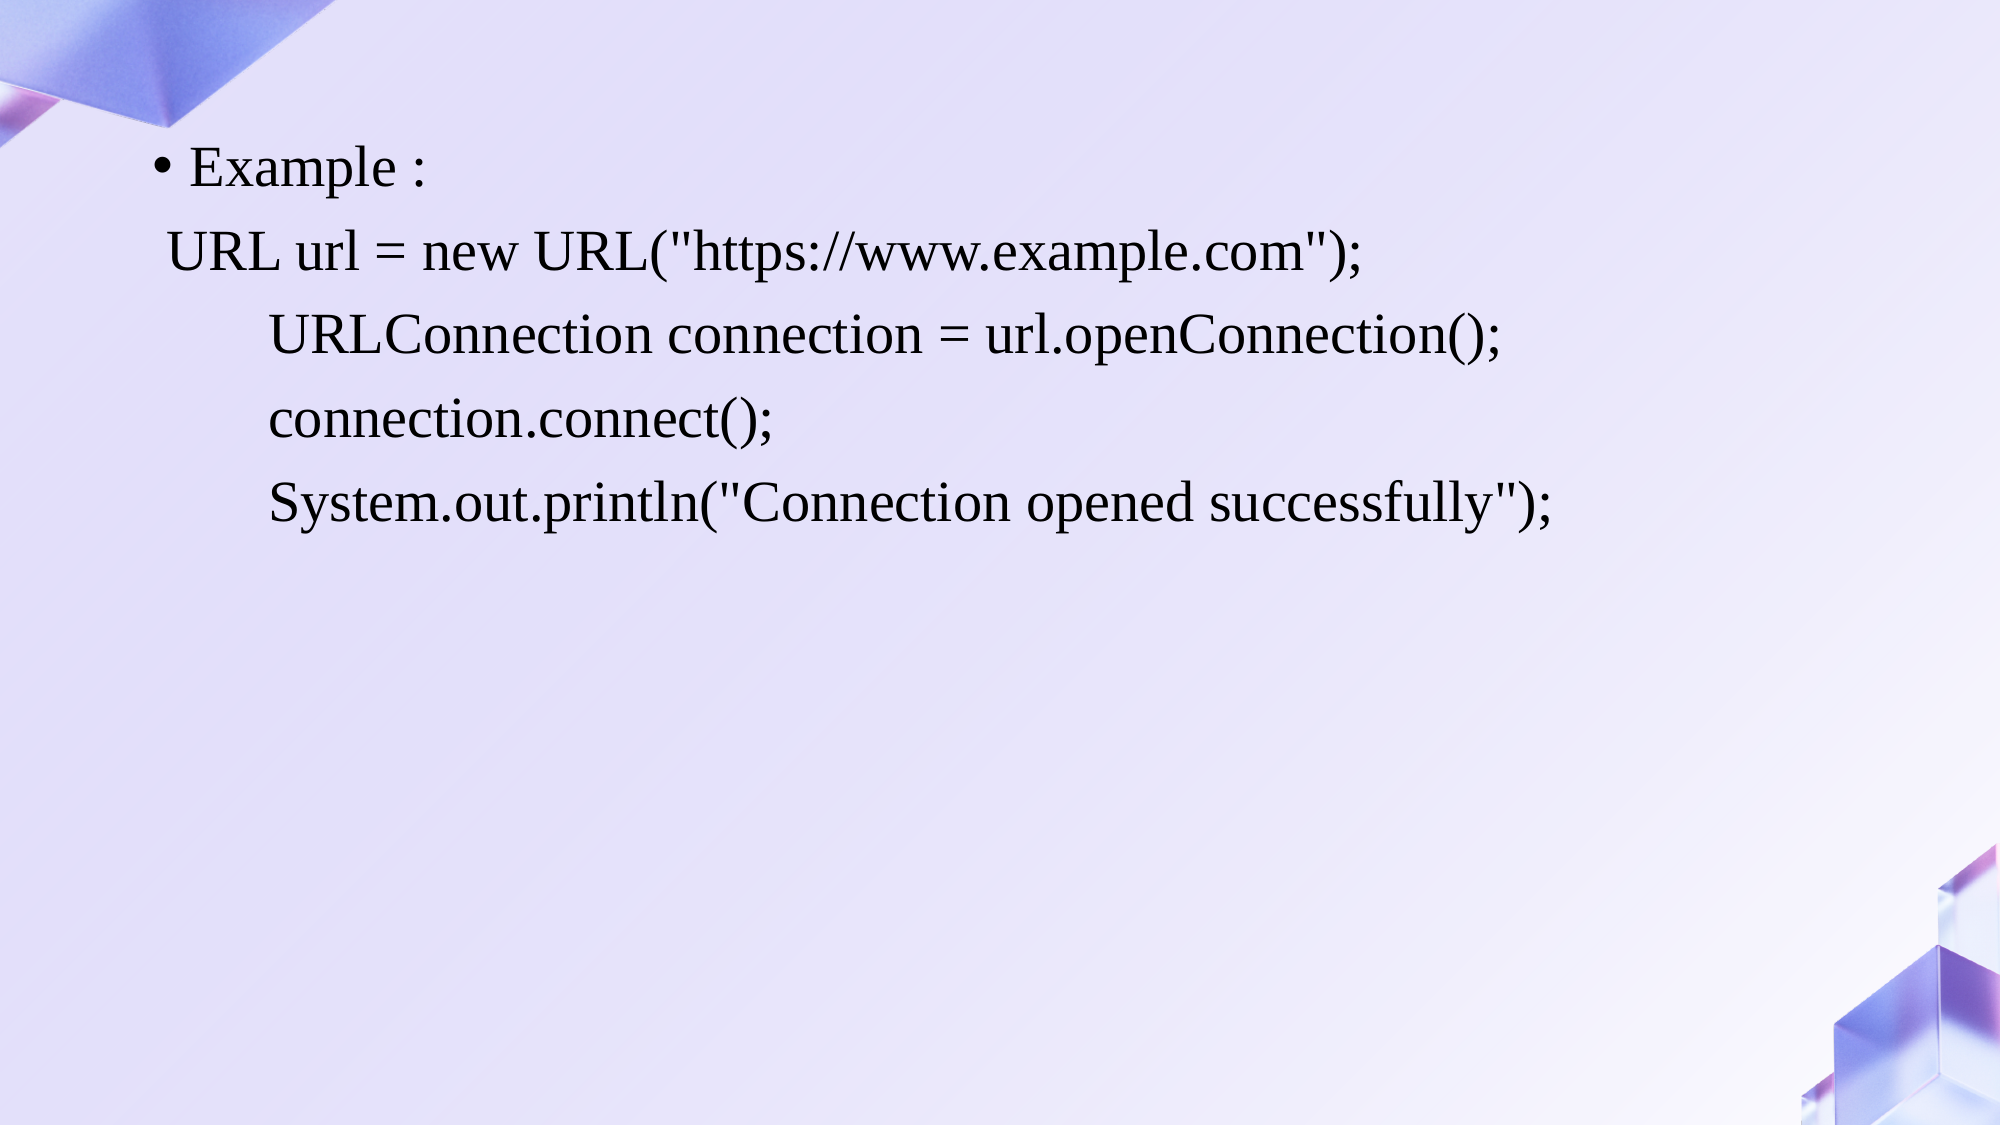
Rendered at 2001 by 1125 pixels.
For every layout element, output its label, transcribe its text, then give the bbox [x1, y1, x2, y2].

picture [0, 0, 703, 374]
text_box Example : URL url = new URL("https://www.example.com"); URLConnection connection = url.openConnection(); connection.connect(); System.out.println("Connection opened successfully"); [137, 128, 1863, 1014]
picture [1696, 760, 2000, 1125]
